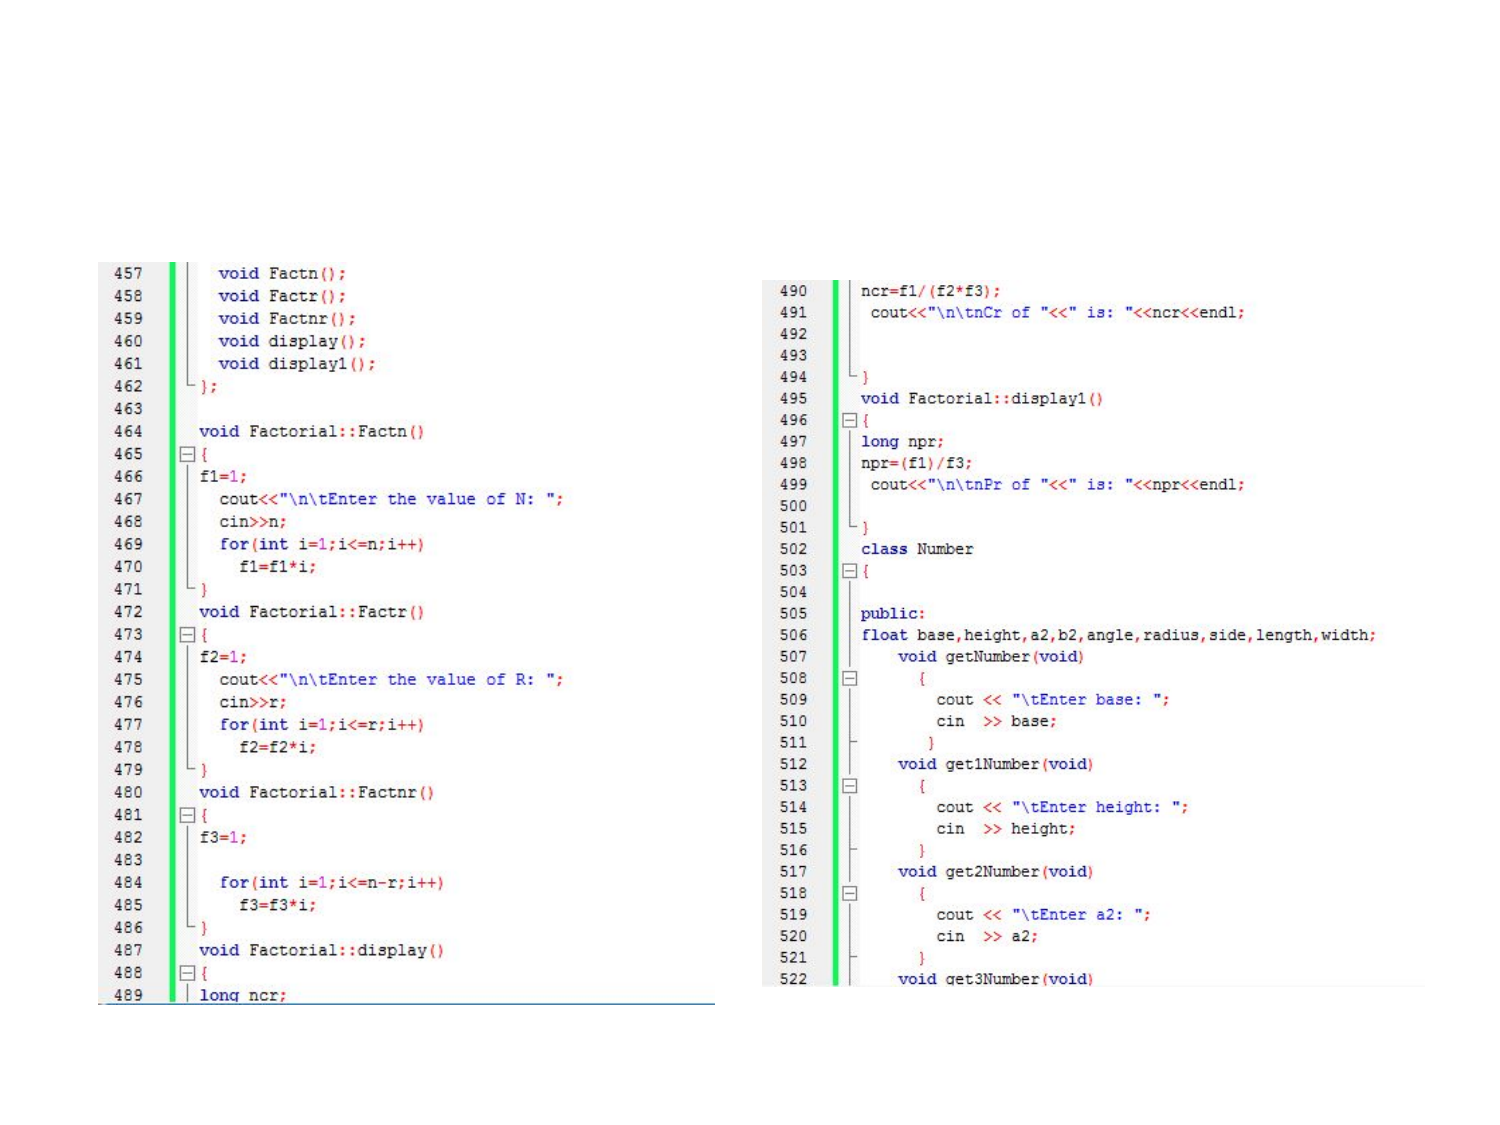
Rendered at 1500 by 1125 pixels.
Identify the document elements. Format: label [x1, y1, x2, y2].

list [98, 262, 715, 1006]
list [762, 280, 1426, 987]
